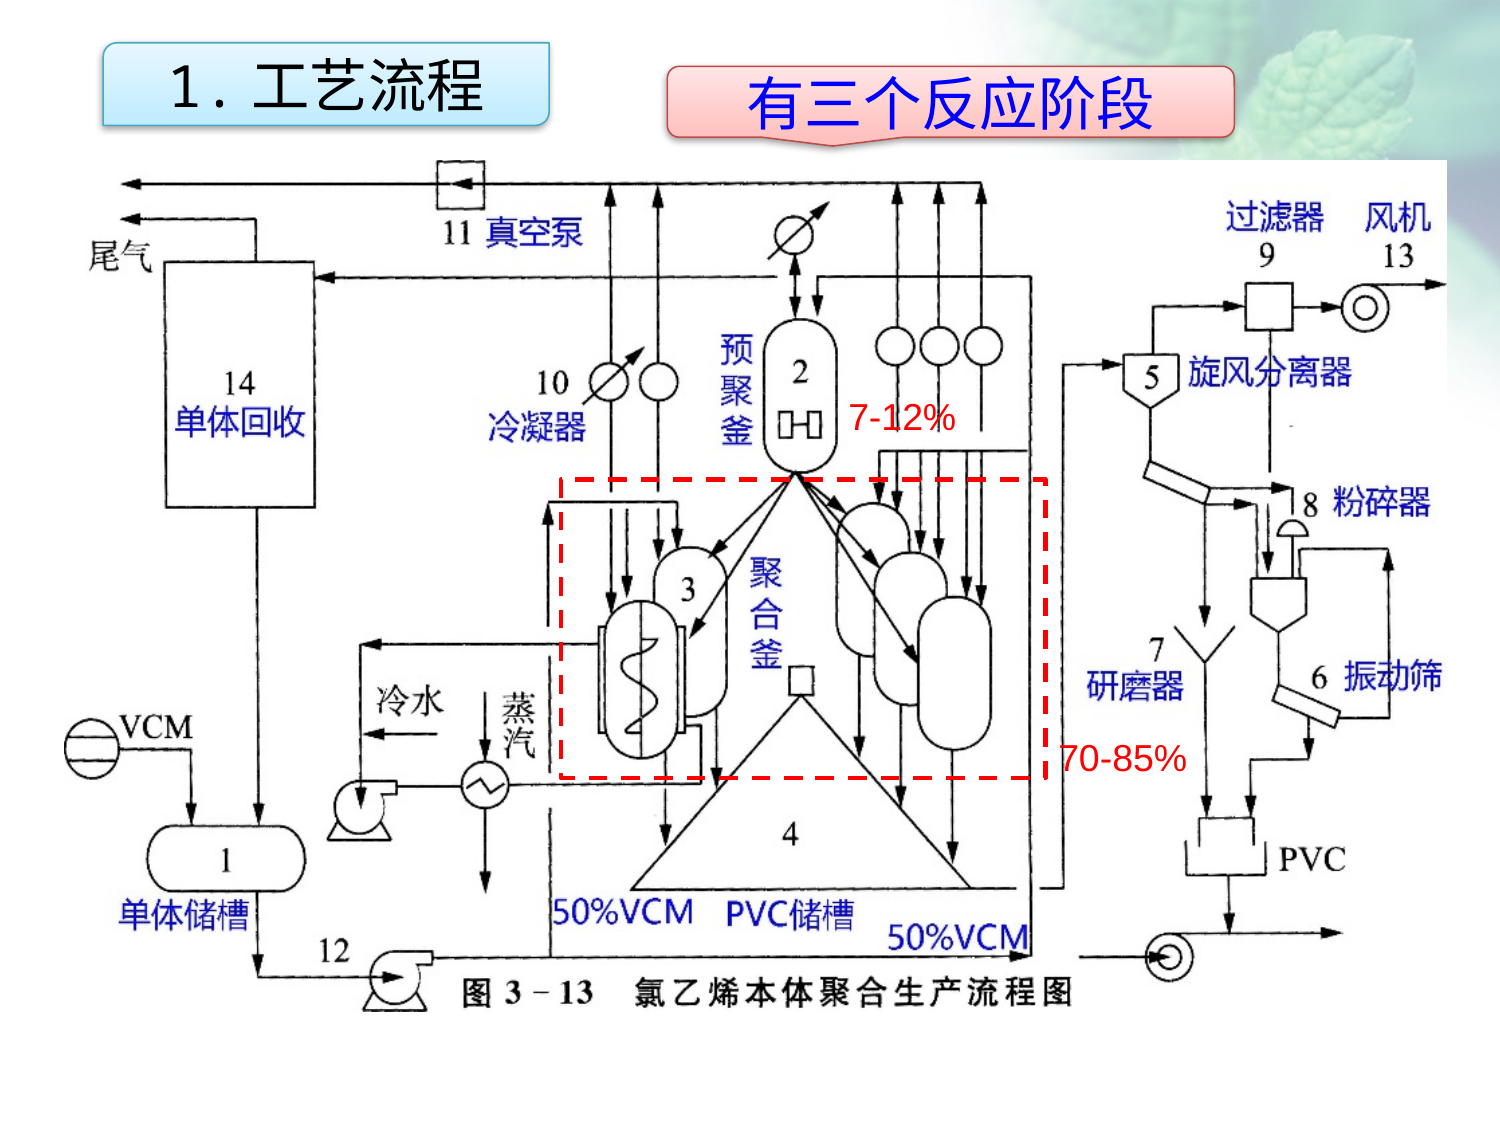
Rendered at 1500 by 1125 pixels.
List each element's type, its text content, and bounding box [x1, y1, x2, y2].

text_box 有三个反应阶段 [666, 65, 1236, 147]
text_box 1.工艺流程 [102, 41, 550, 127]
picture [0, 0, 1500, 1125]
